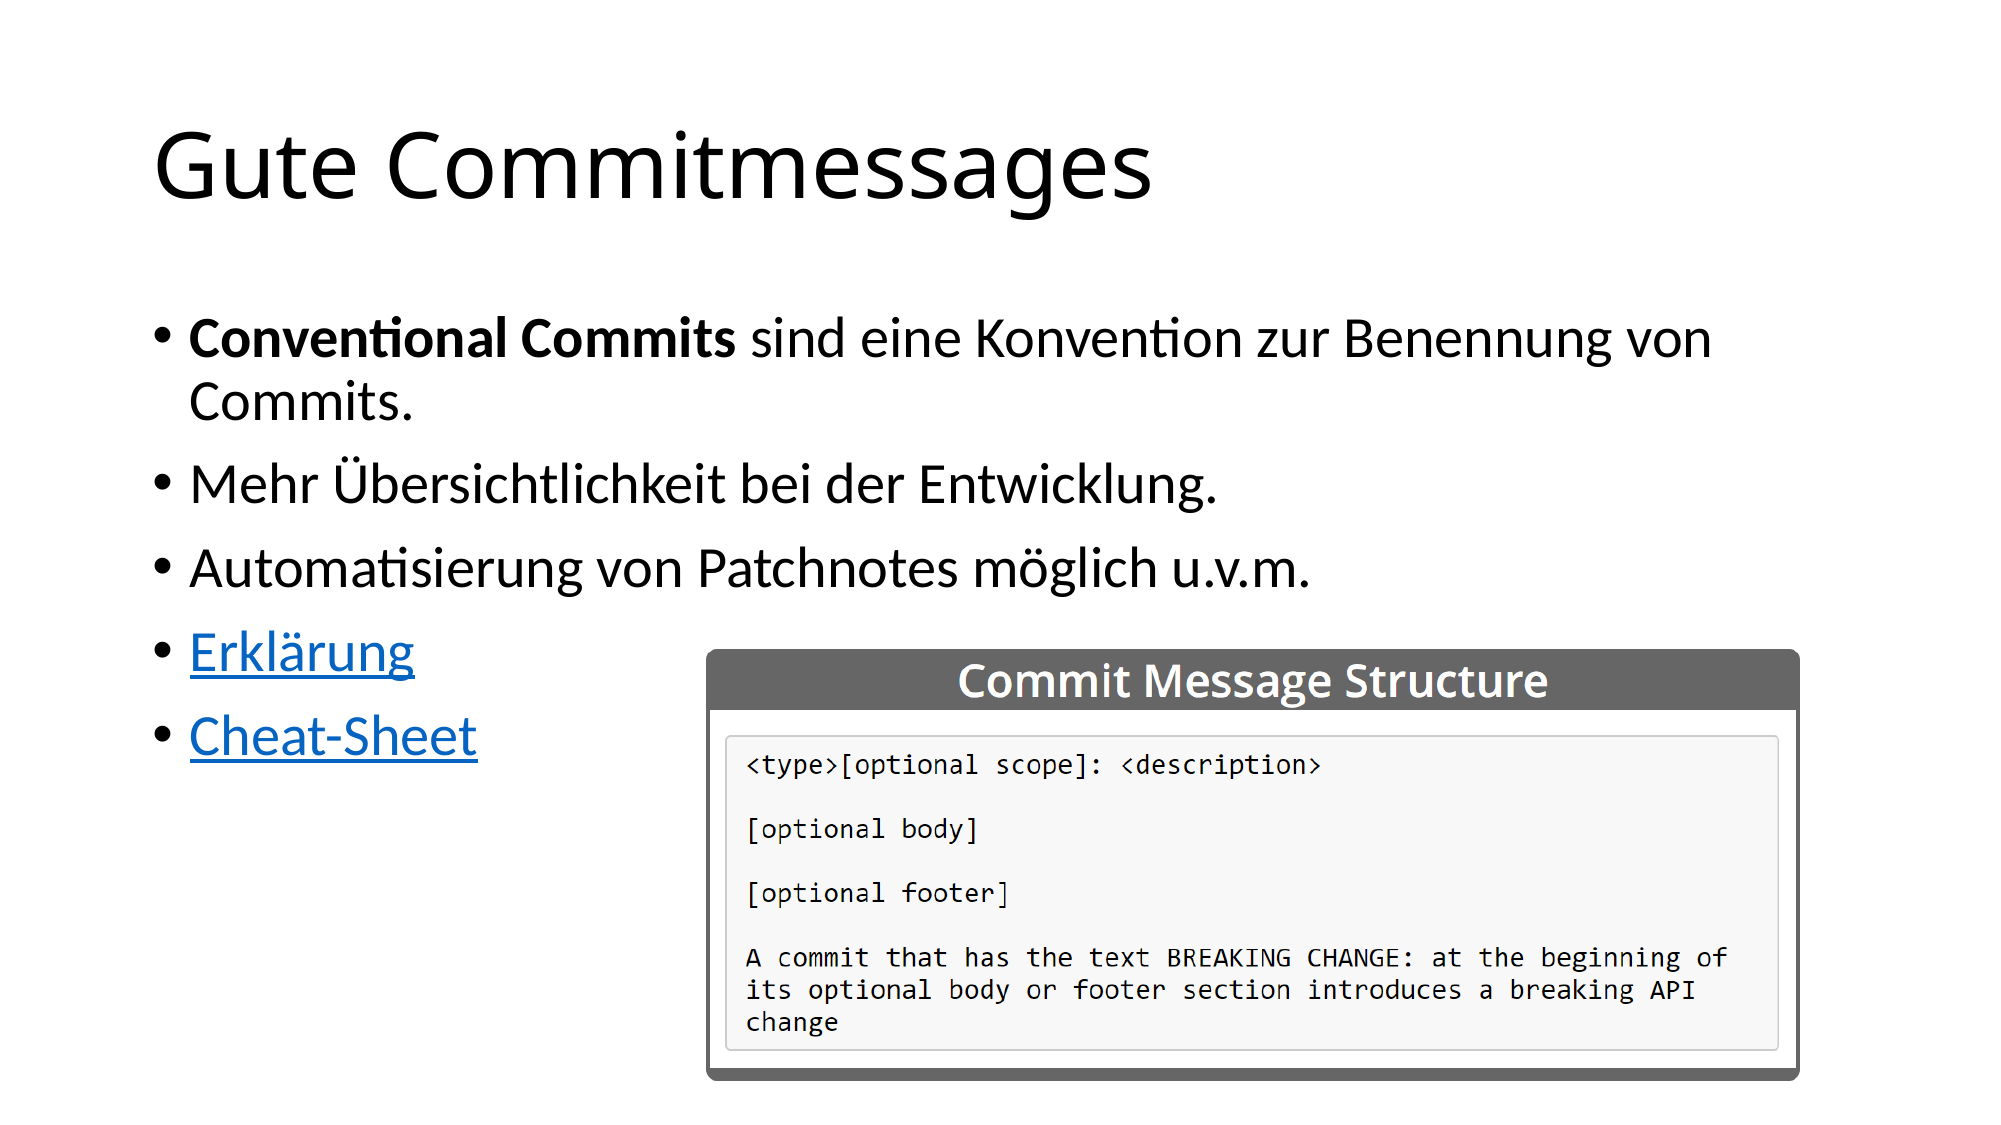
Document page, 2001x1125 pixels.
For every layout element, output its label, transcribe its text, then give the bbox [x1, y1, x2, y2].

title Gute Commitmessages [137, 59, 1863, 278]
picture [695, 635, 1813, 1089]
list Conventional Commits sind eine Konvention zur Benennung von Commits. Mehr Übersichtlichkeit bei der Entwicklung. Automatisierung von Patchnotes möglich u.v.m. Erklärung Cheat-Sheet [137, 299, 1863, 1014]
